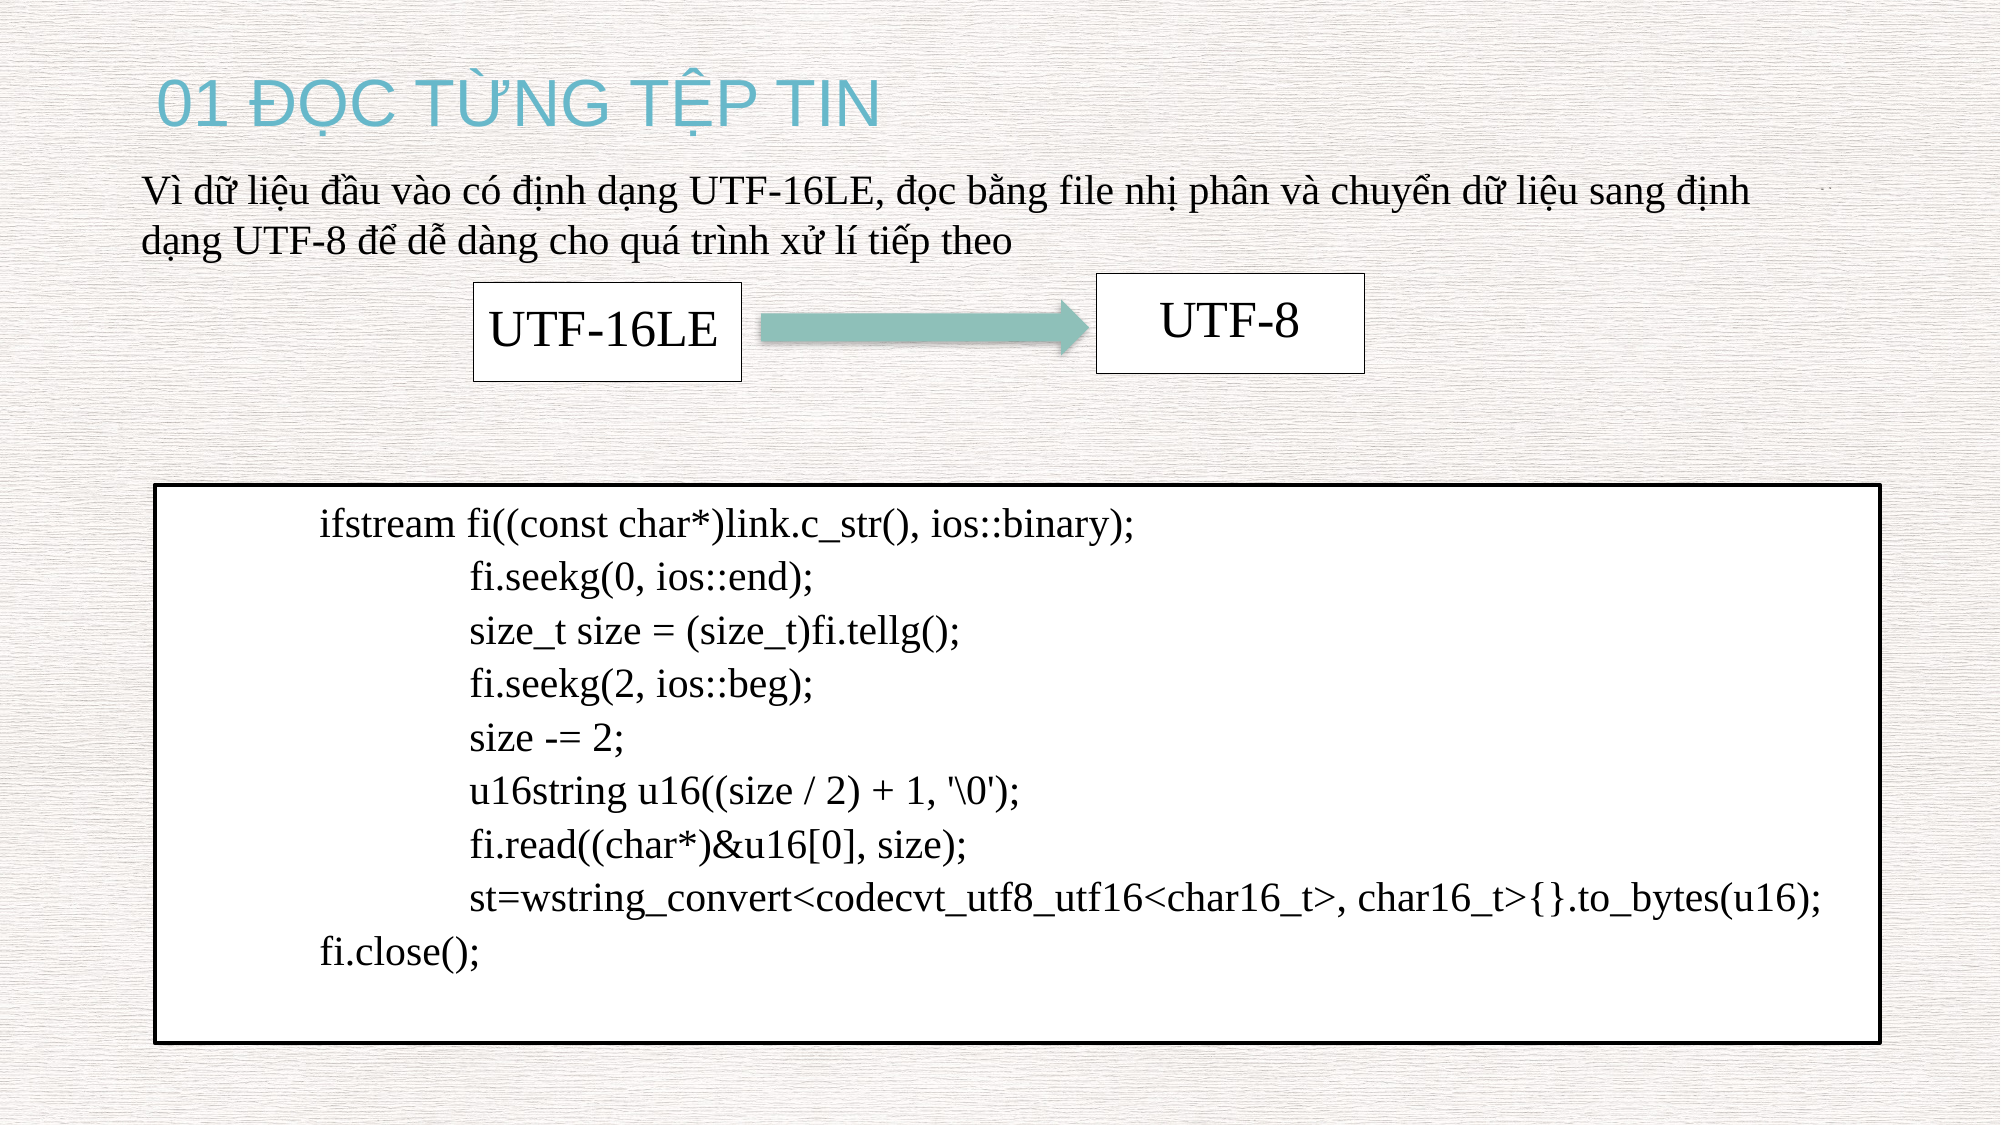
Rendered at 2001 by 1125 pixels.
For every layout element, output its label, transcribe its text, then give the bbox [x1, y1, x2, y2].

text_box 01 ĐỌC TỪNG TỆP TIN [156, 59, 1044, 140]
picture [0, 0, 2001, 1125]
text_box UTF-8 [1096, 273, 1365, 374]
text_box ifstream fi((const char*)link.c_str(), ios::binary); fi.seekg(0, ios::end); size_t size = (size_t)fi.tellg(); fi.seekg(2, ios::beg); size -= 2; u16string u16((size / 2) + 1, '\0'); fi.read((char*)&u16[0], size); st=wstring_convert<codecvt_utf8_utf16<char16_t>, char16_t>{}.to_bytes(u16); fi.close(); [153, 483, 1882, 1045]
text_box Vì dữ liệu đầu vào có định dạng UTF-16LE, đọc bằng file nhị phân và chuyển dữ liệu sang định dạng UTF-8 để dễ dàng cho quá trình xử lí tiếp theo [126, 155, 1852, 283]
text_box [761, 299, 1090, 356]
text_box UTF-16LE [473, 282, 742, 382]
